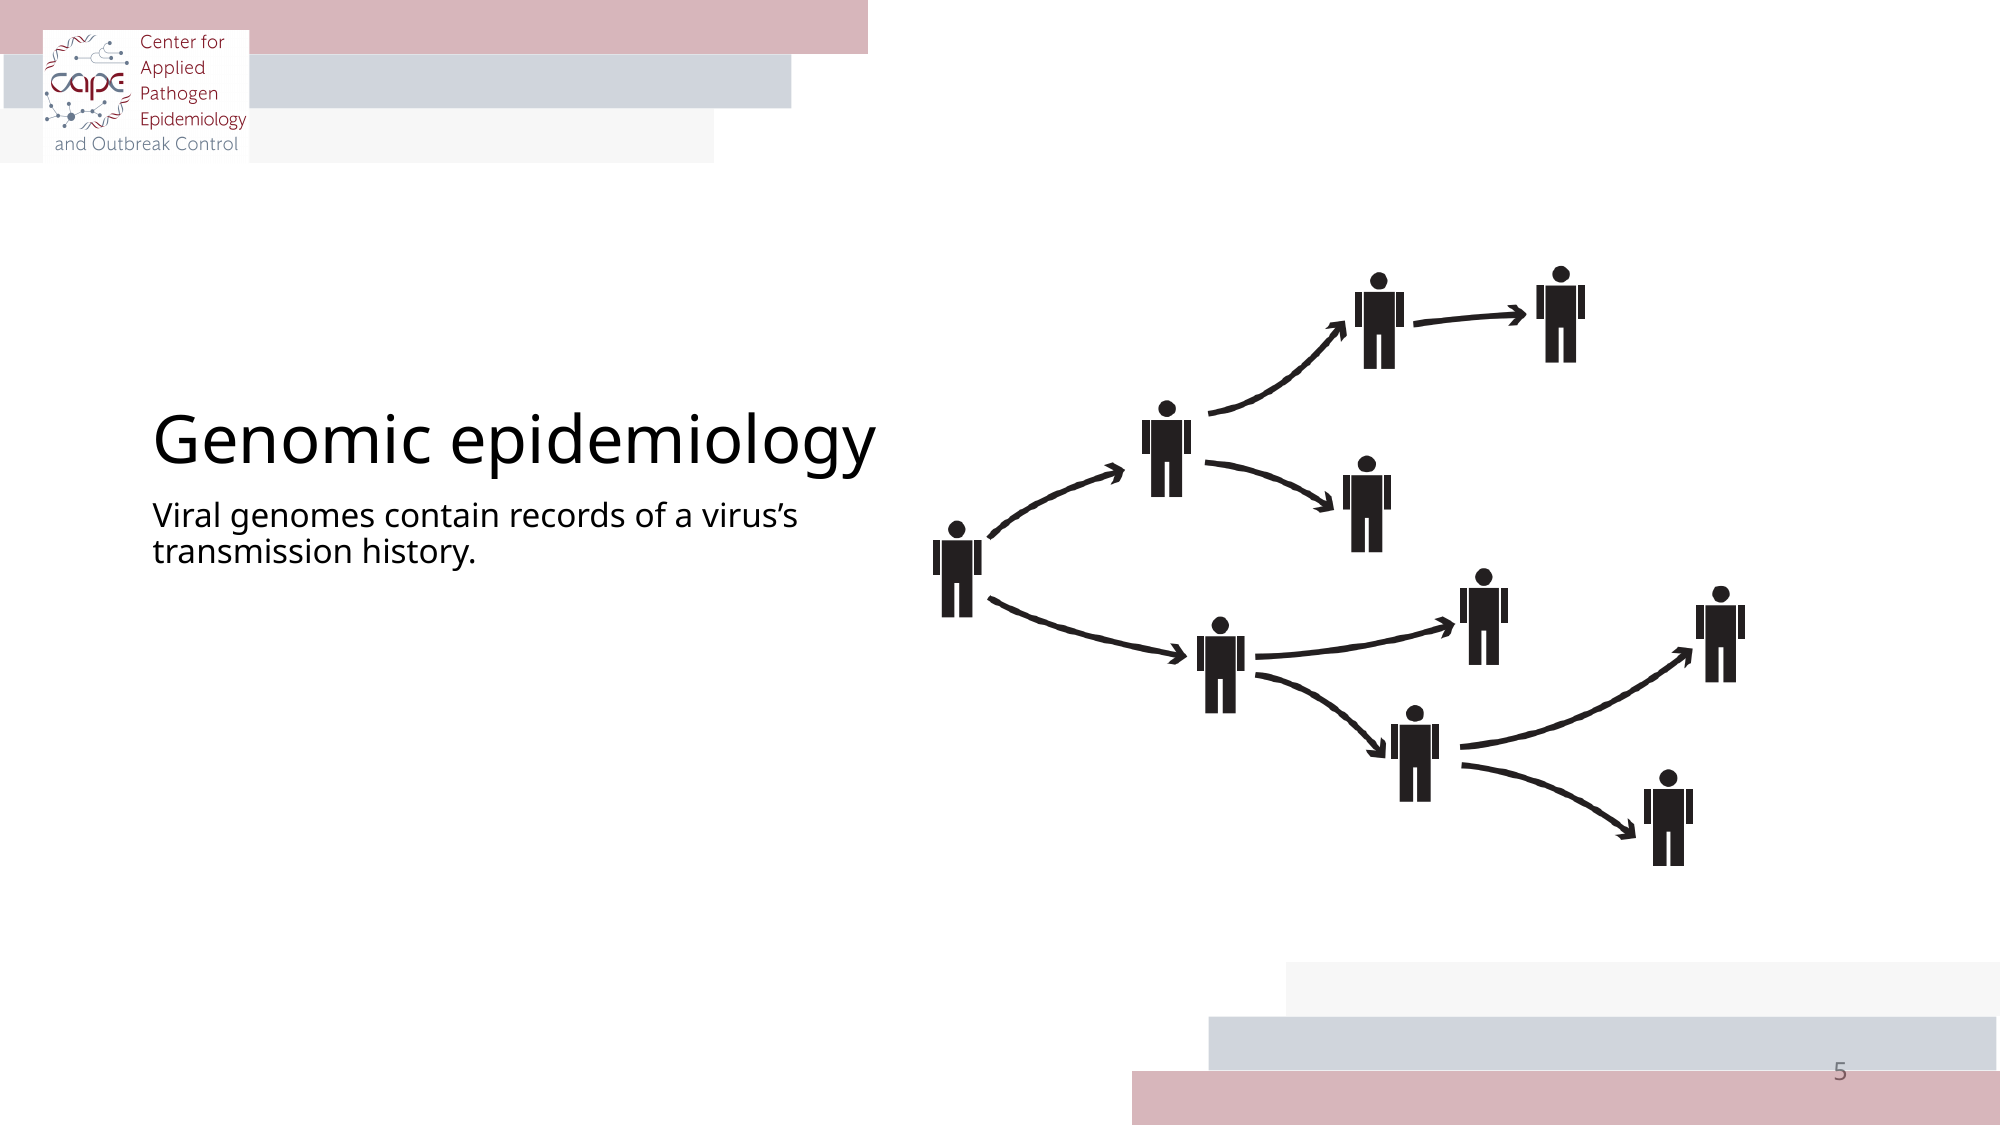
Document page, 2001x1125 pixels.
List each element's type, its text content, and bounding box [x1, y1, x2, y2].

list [849, 203, 1864, 920]
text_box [1131, 961, 2000, 1125]
picture [42, 30, 250, 165]
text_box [0, 0, 869, 164]
list Genomic epidemiology Viral genomes contain records of a virus’s transmission history. [137, 337, 902, 963]
